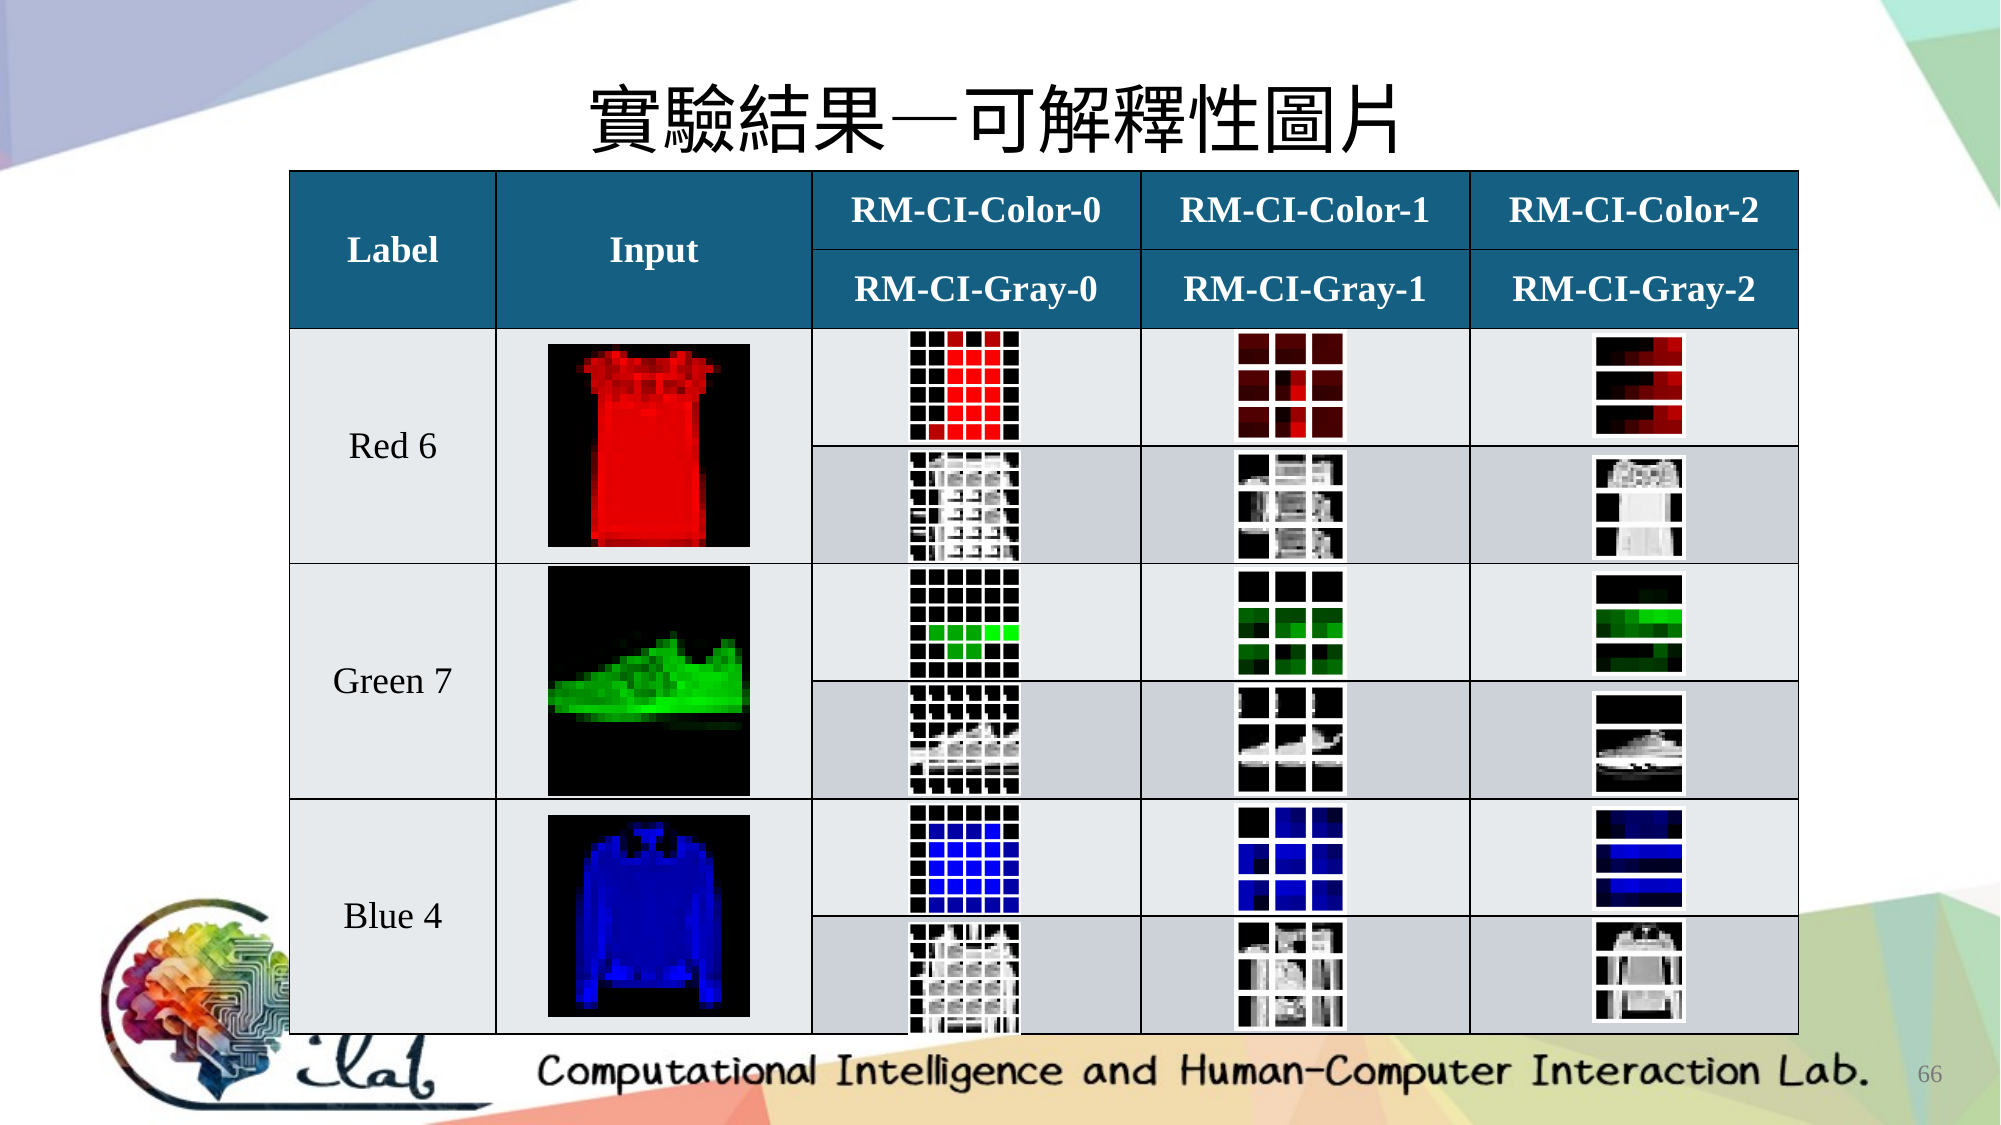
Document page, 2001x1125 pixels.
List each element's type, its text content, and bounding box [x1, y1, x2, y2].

table_header Input [497, 172, 811, 328]
table_cell [1471, 917, 1798, 1033]
table_cell [813, 800, 1140, 915]
table_cell [1471, 682, 1798, 798]
table_cell [497, 564, 811, 798]
table_header RM-CI-Color-2 [1471, 172, 1798, 249]
table_header RM-CI-Color-1 [1142, 172, 1469, 249]
table_cell [1142, 329, 1469, 445]
table_cell RM-CI-Gray-2 [1471, 250, 1798, 328]
table_cell [497, 800, 811, 1033]
table_cell [497, 329, 811, 563]
table_cell RM-CI-Gray-0 [813, 250, 1140, 328]
table_cell [1142, 564, 1469, 680]
table_cell [1471, 447, 1798, 563]
text_box 實驗結果—可解釋性圖片 [572, 64, 1428, 170]
table_header RM-CI-Color-0 [813, 172, 1140, 249]
table_cell [813, 329, 1140, 445]
table_cell Green 7 [290, 564, 495, 798]
table_cell RM-CI-Gray-1 [1142, 250, 1469, 328]
table_cell [813, 447, 1140, 563]
table_cell Blue 4 [290, 800, 495, 1033]
picture [0, 0, 2001, 1125]
table_cell [1471, 564, 1798, 680]
table_cell [1142, 447, 1469, 563]
table_cell [813, 564, 1140, 680]
table_cell [813, 917, 1140, 1033]
table_cell Red 6 [290, 329, 495, 563]
table_header Label [290, 172, 495, 328]
table_cell [1471, 329, 1798, 445]
slide_number 66 [1507, 1042, 1958, 1103]
table_cell [813, 682, 1140, 798]
table_cell [1471, 800, 1798, 915]
table_cell [1142, 682, 1469, 798]
table_cell [1142, 917, 1469, 1033]
table_cell [1142, 800, 1469, 915]
